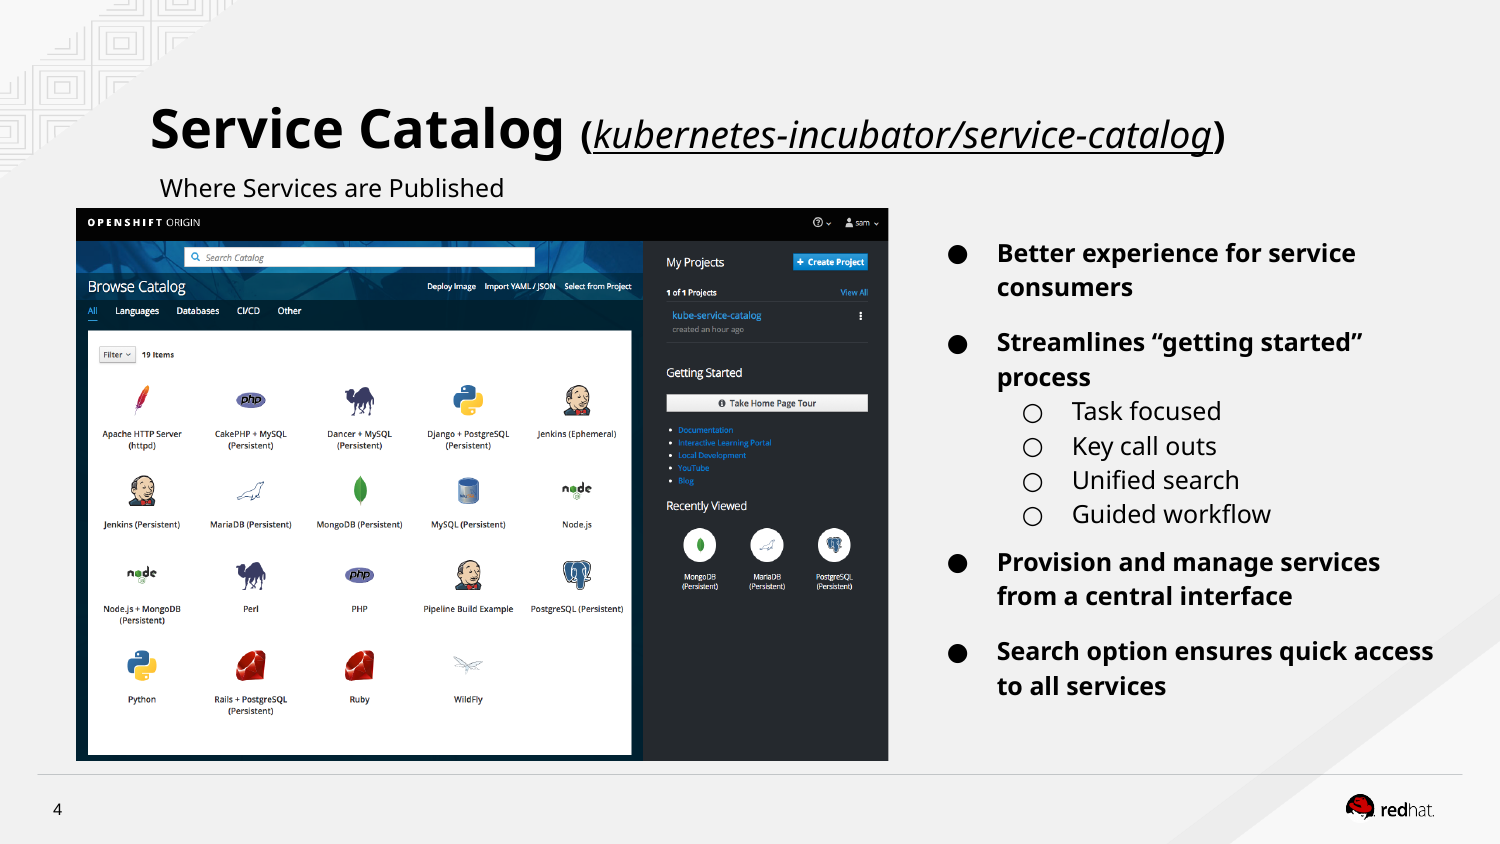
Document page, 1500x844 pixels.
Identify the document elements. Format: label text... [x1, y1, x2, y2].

title Service Catalog (kubernetes-incubator/service-catalog) [135, 0, 1365, 152]
picture [0, 0, 1500, 844]
text_box Better experience for service consumers Streamlines “getting started” process Task focused Key call outs Unified search Guided workflow Provision and manage services from a central interface Search option ensures quick access to all services [906, 217, 1454, 761]
subtitle Where Services are Published [135, 152, 1365, 261]
slide_number 4 [16, 776, 77, 842]
